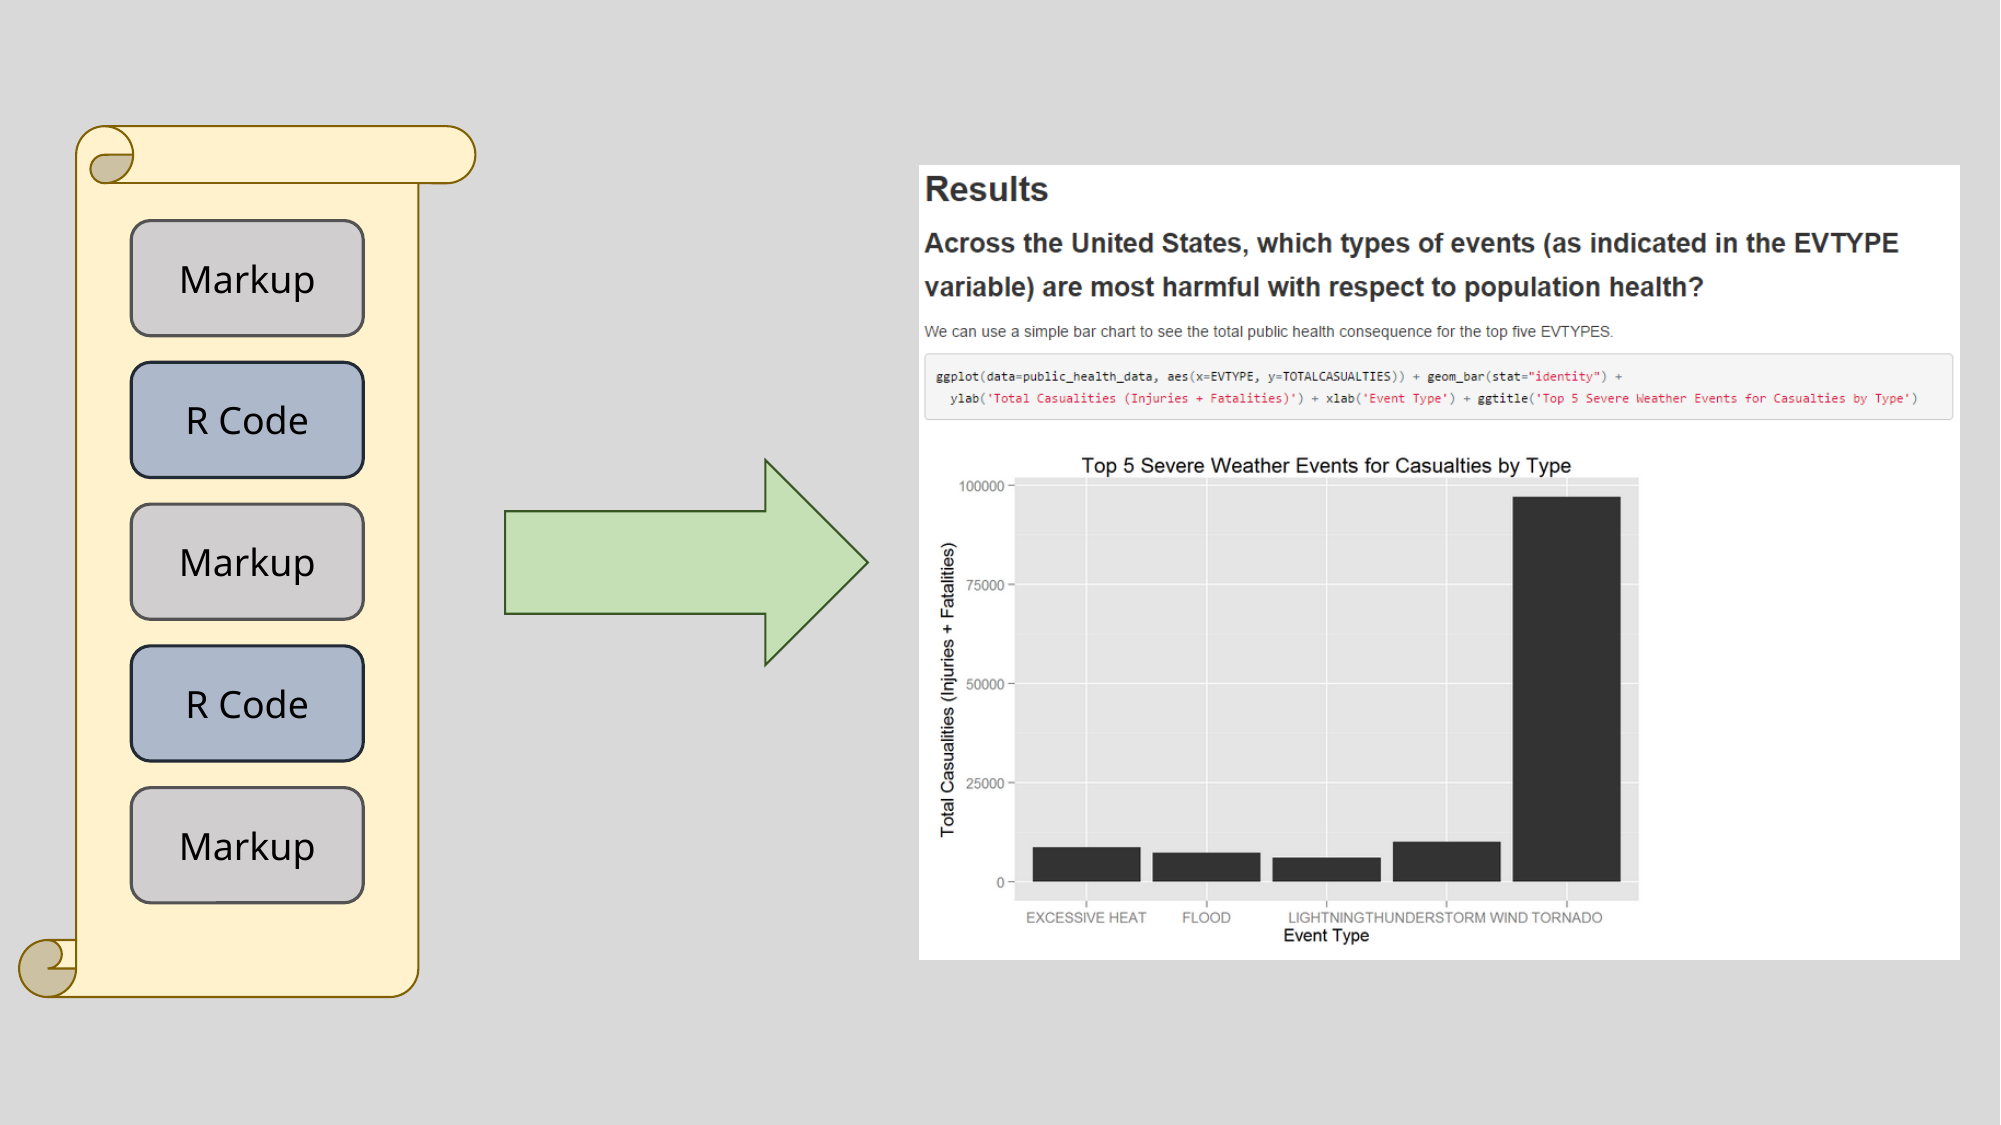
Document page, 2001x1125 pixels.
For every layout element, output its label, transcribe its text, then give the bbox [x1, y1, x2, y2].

text_box R Code [129, 360, 365, 480]
picture [919, 165, 1960, 960]
text_box Markup [129, 219, 365, 338]
text_box Markup [129, 502, 365, 621]
text_box [18, 125, 477, 999]
text_box R Code [129, 644, 365, 763]
text_box [504, 457, 870, 668]
text_box Markup [129, 786, 365, 905]
